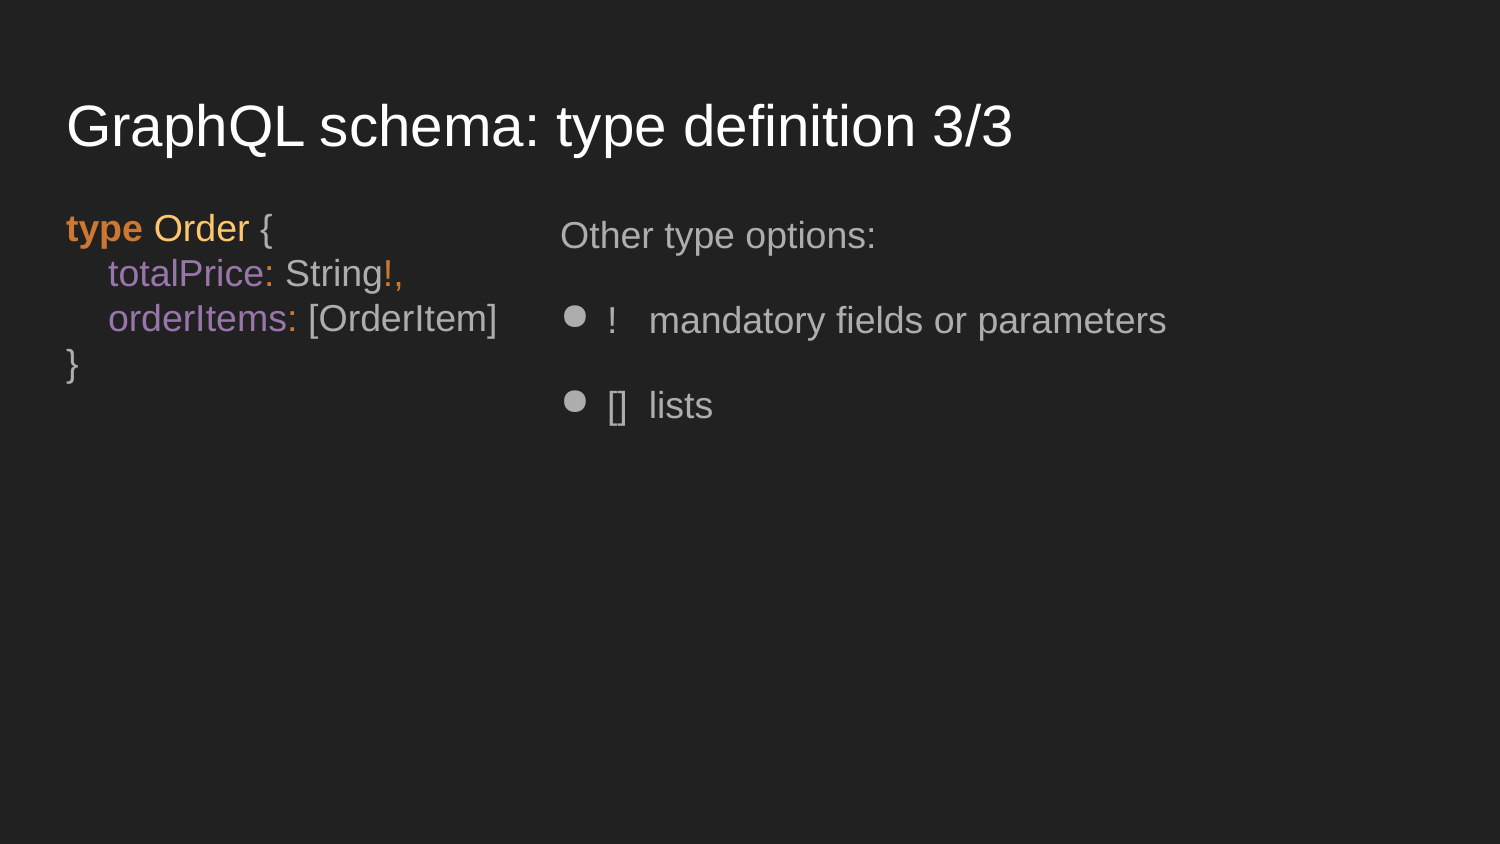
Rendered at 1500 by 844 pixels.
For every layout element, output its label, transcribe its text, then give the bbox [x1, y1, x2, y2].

text_box Other type options: ! mandatory fields or parameters [] lists [545, 189, 1500, 756]
list type Order { totalPrice: String!, orderItems: [OrderItem] } [51, 189, 545, 756]
title GraphQL schema: type definition 3/3 [51, 72, 1449, 167]
